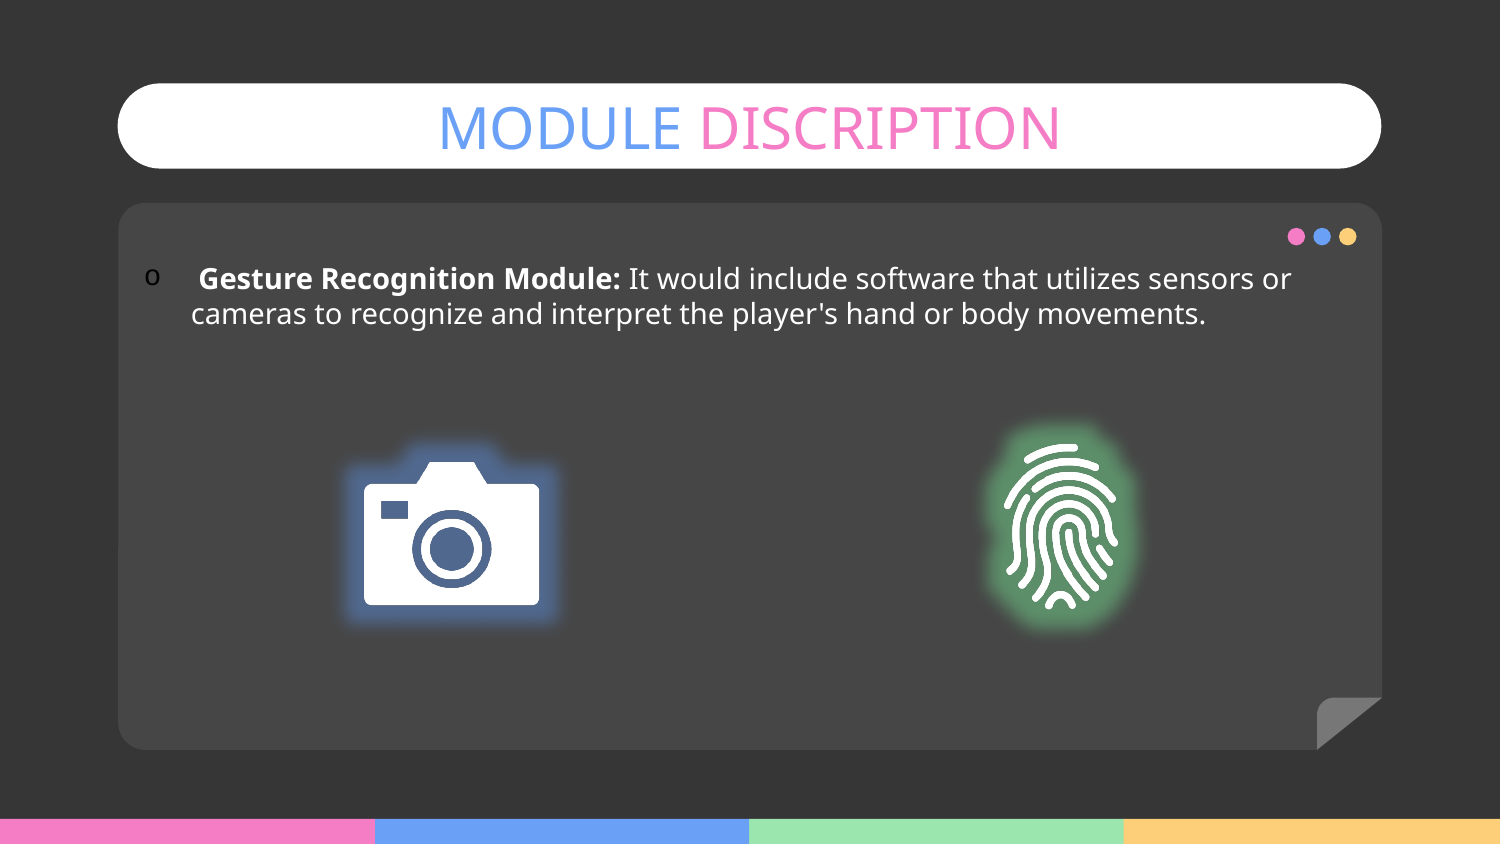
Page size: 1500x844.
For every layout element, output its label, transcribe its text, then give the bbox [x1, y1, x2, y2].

title MODULE DISCRIPTION [118, 88, 1382, 164]
picture [346, 429, 558, 638]
picture [972, 429, 1154, 624]
text_box Gesture Recognition Module: It would include software that utilizes sensors or cameras to recognize and interpret the player's hand or body movements. [128, 252, 1372, 338]
